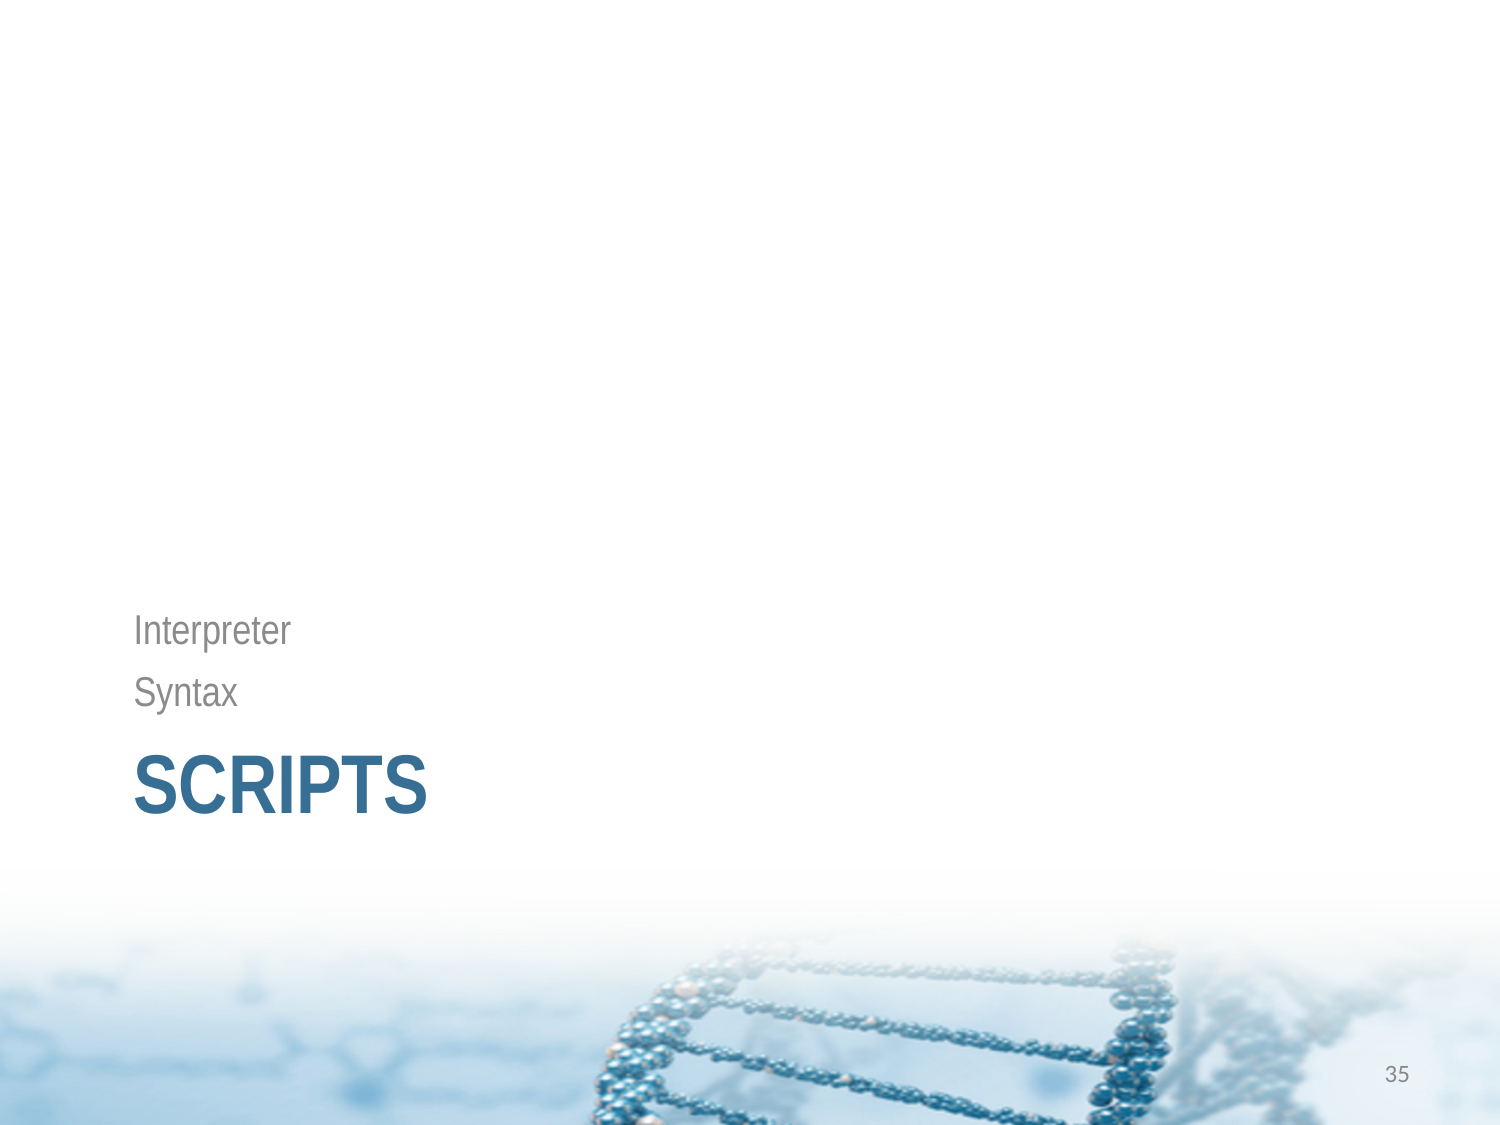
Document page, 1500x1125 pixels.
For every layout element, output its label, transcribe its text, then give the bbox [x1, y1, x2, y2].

slide_number 35 [1074, 1042, 1425, 1103]
picture [0, 862, 1500, 1125]
list Interpreter Syntax [118, 476, 1394, 723]
title Scripts [118, 723, 1394, 947]
